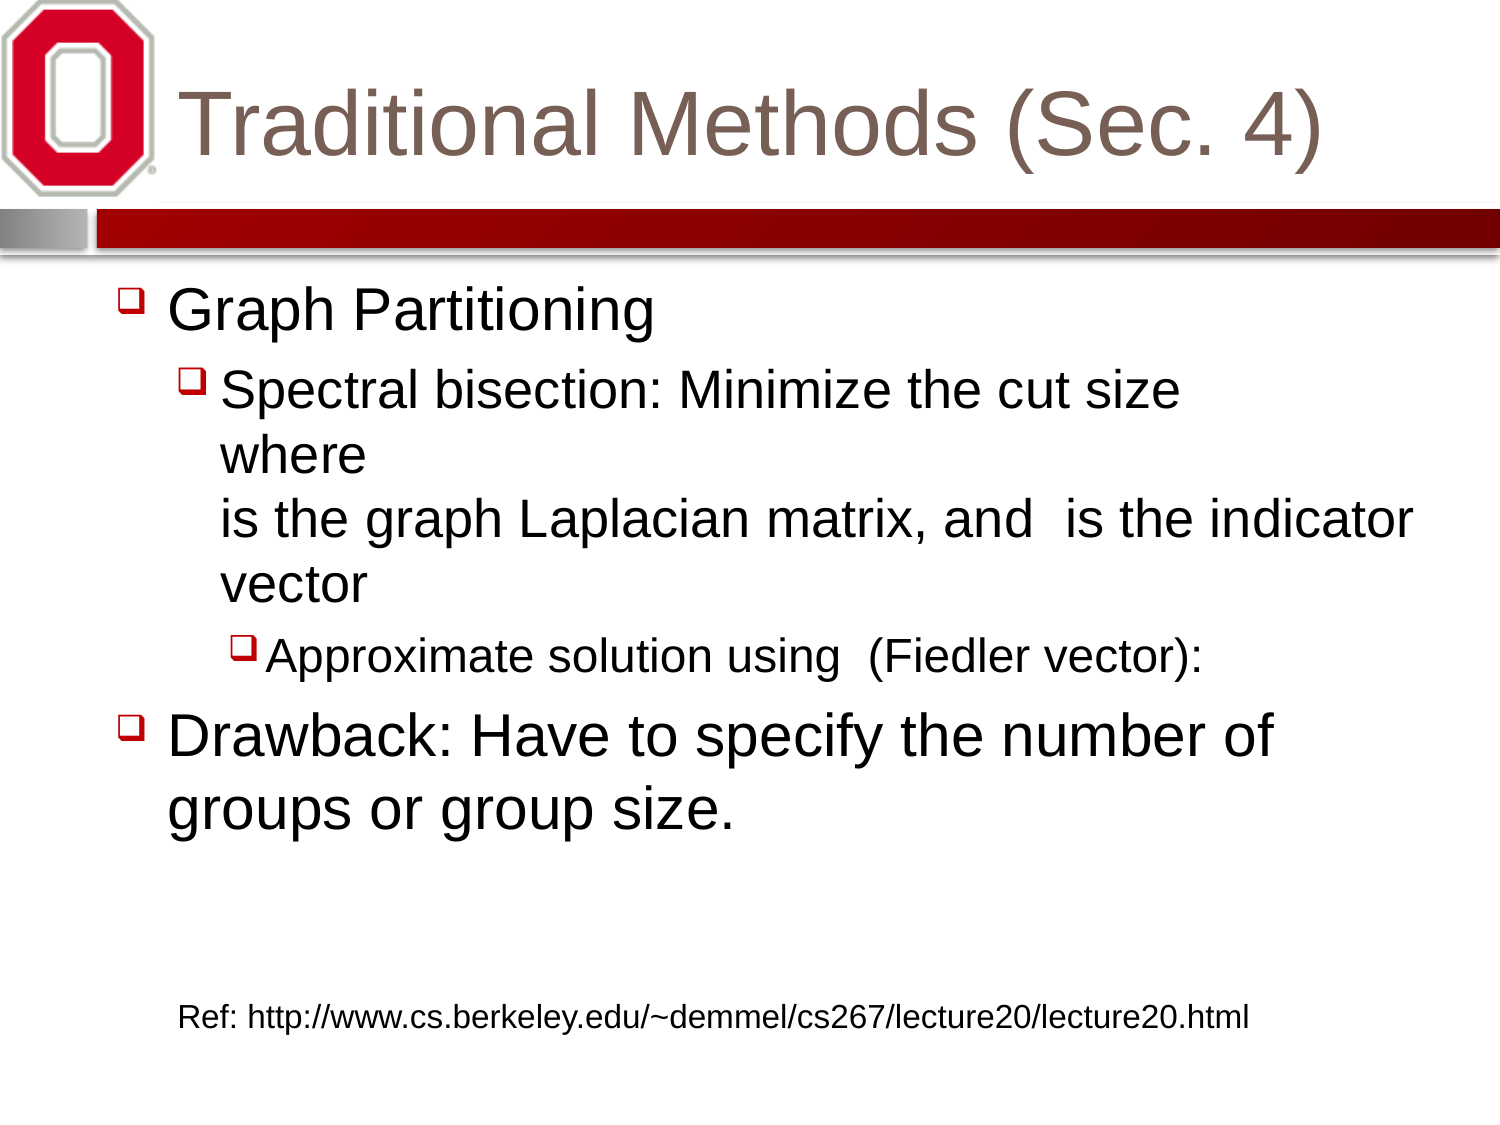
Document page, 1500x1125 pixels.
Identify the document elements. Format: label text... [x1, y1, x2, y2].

picture [0, 0, 158, 208]
text_box Ref: http://www.cs.berkeley.edu/~demmel/cs267/lecture20/lecture20.html [162, 987, 1325, 1043]
title Traditional Methods (Sec. 4) [162, 37, 1439, 201]
